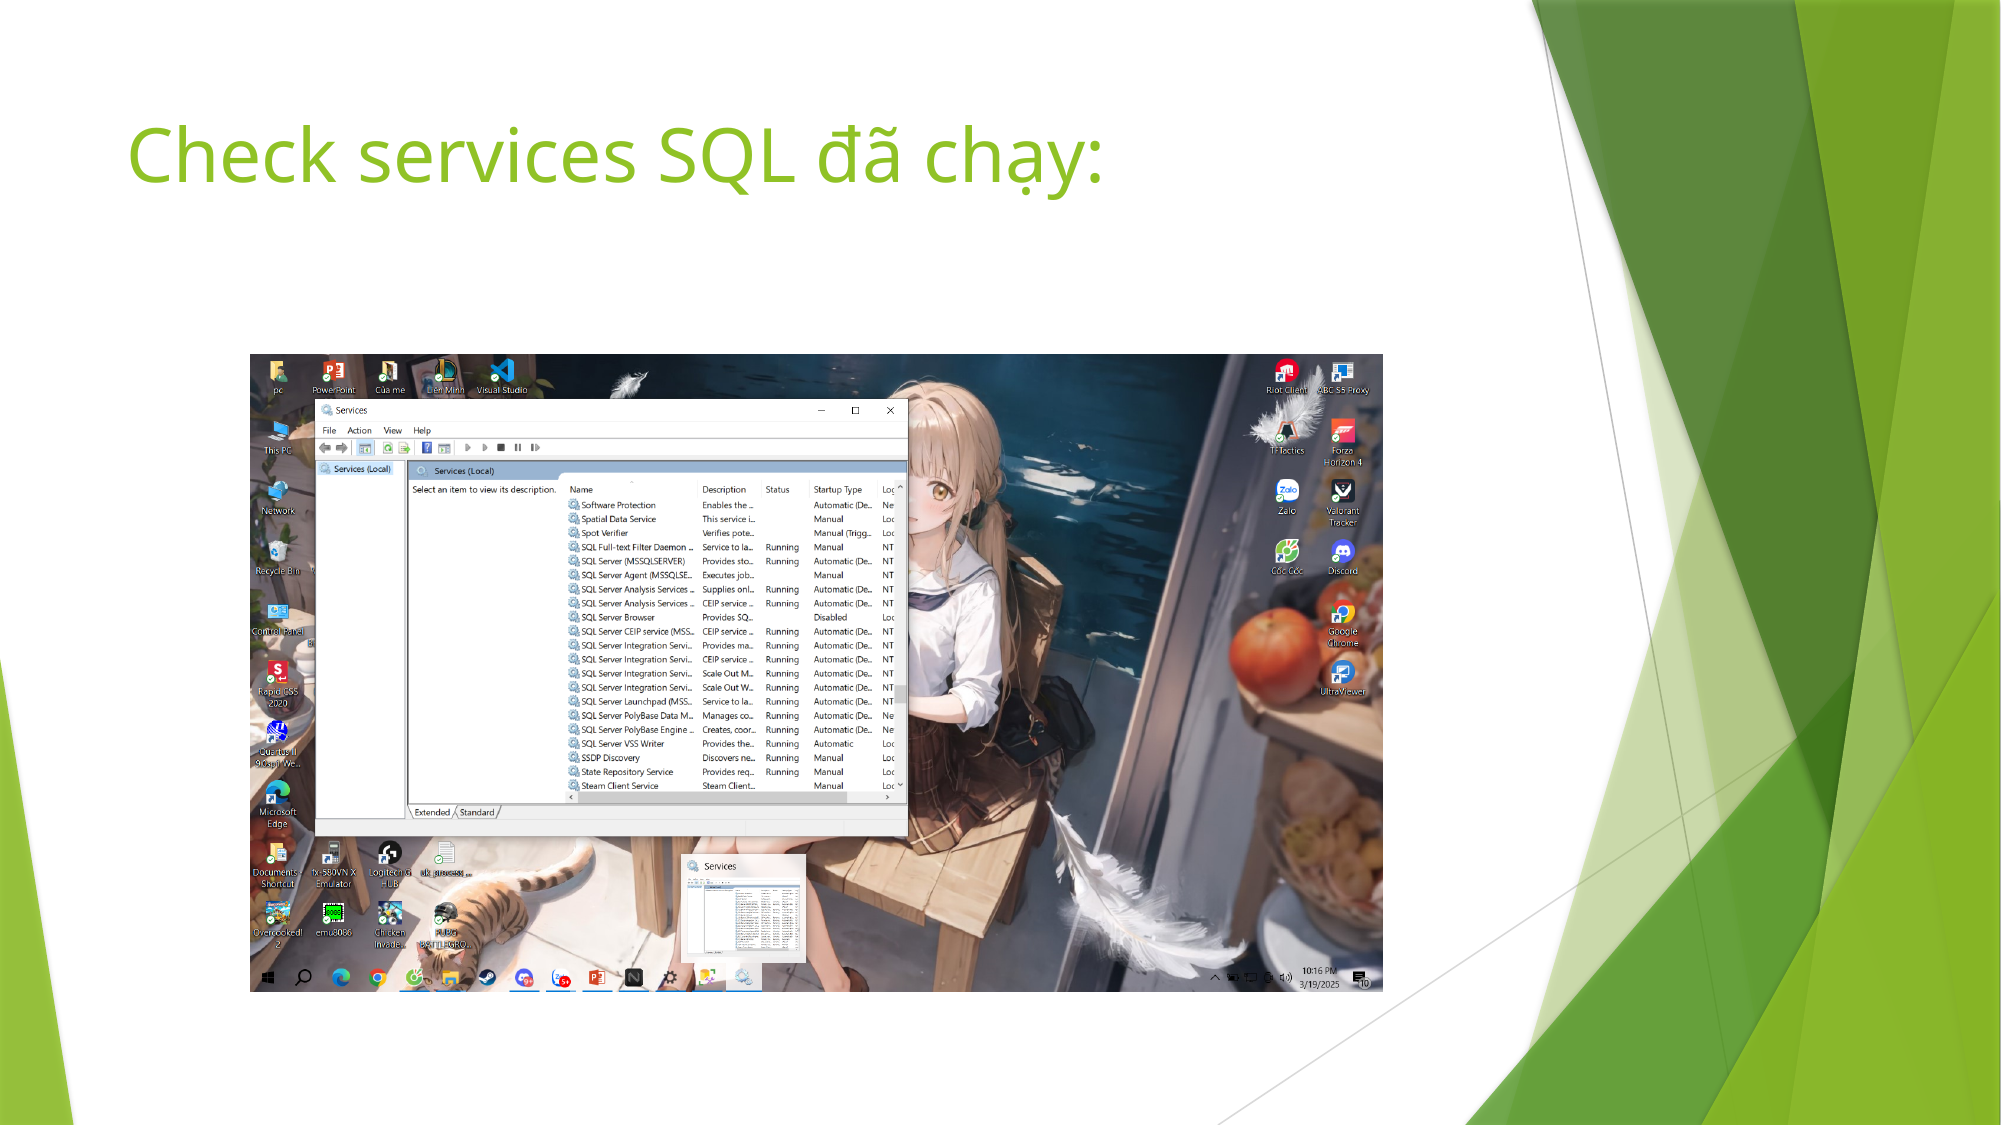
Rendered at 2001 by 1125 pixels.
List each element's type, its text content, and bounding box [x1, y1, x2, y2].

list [249, 353, 1383, 992]
title Check services SQL đã chạy: [111, 99, 1522, 317]
